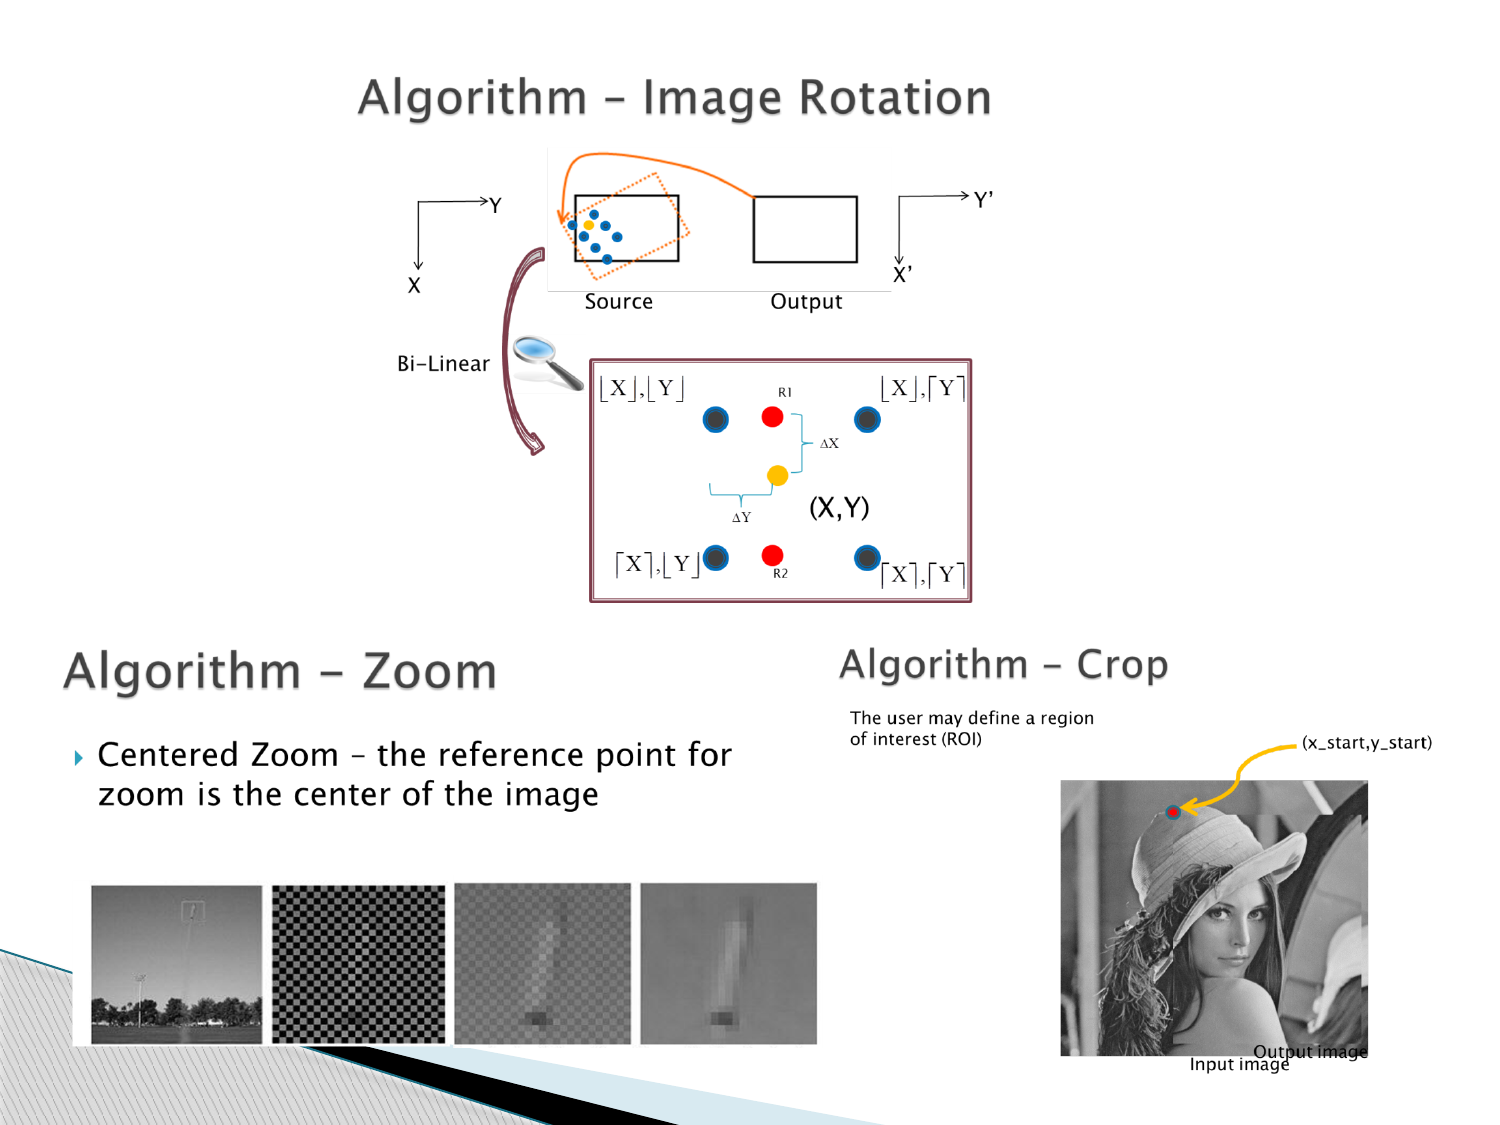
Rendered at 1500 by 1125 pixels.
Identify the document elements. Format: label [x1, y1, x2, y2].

picture [29, 619, 1451, 1096]
picture [324, 46, 1099, 603]
